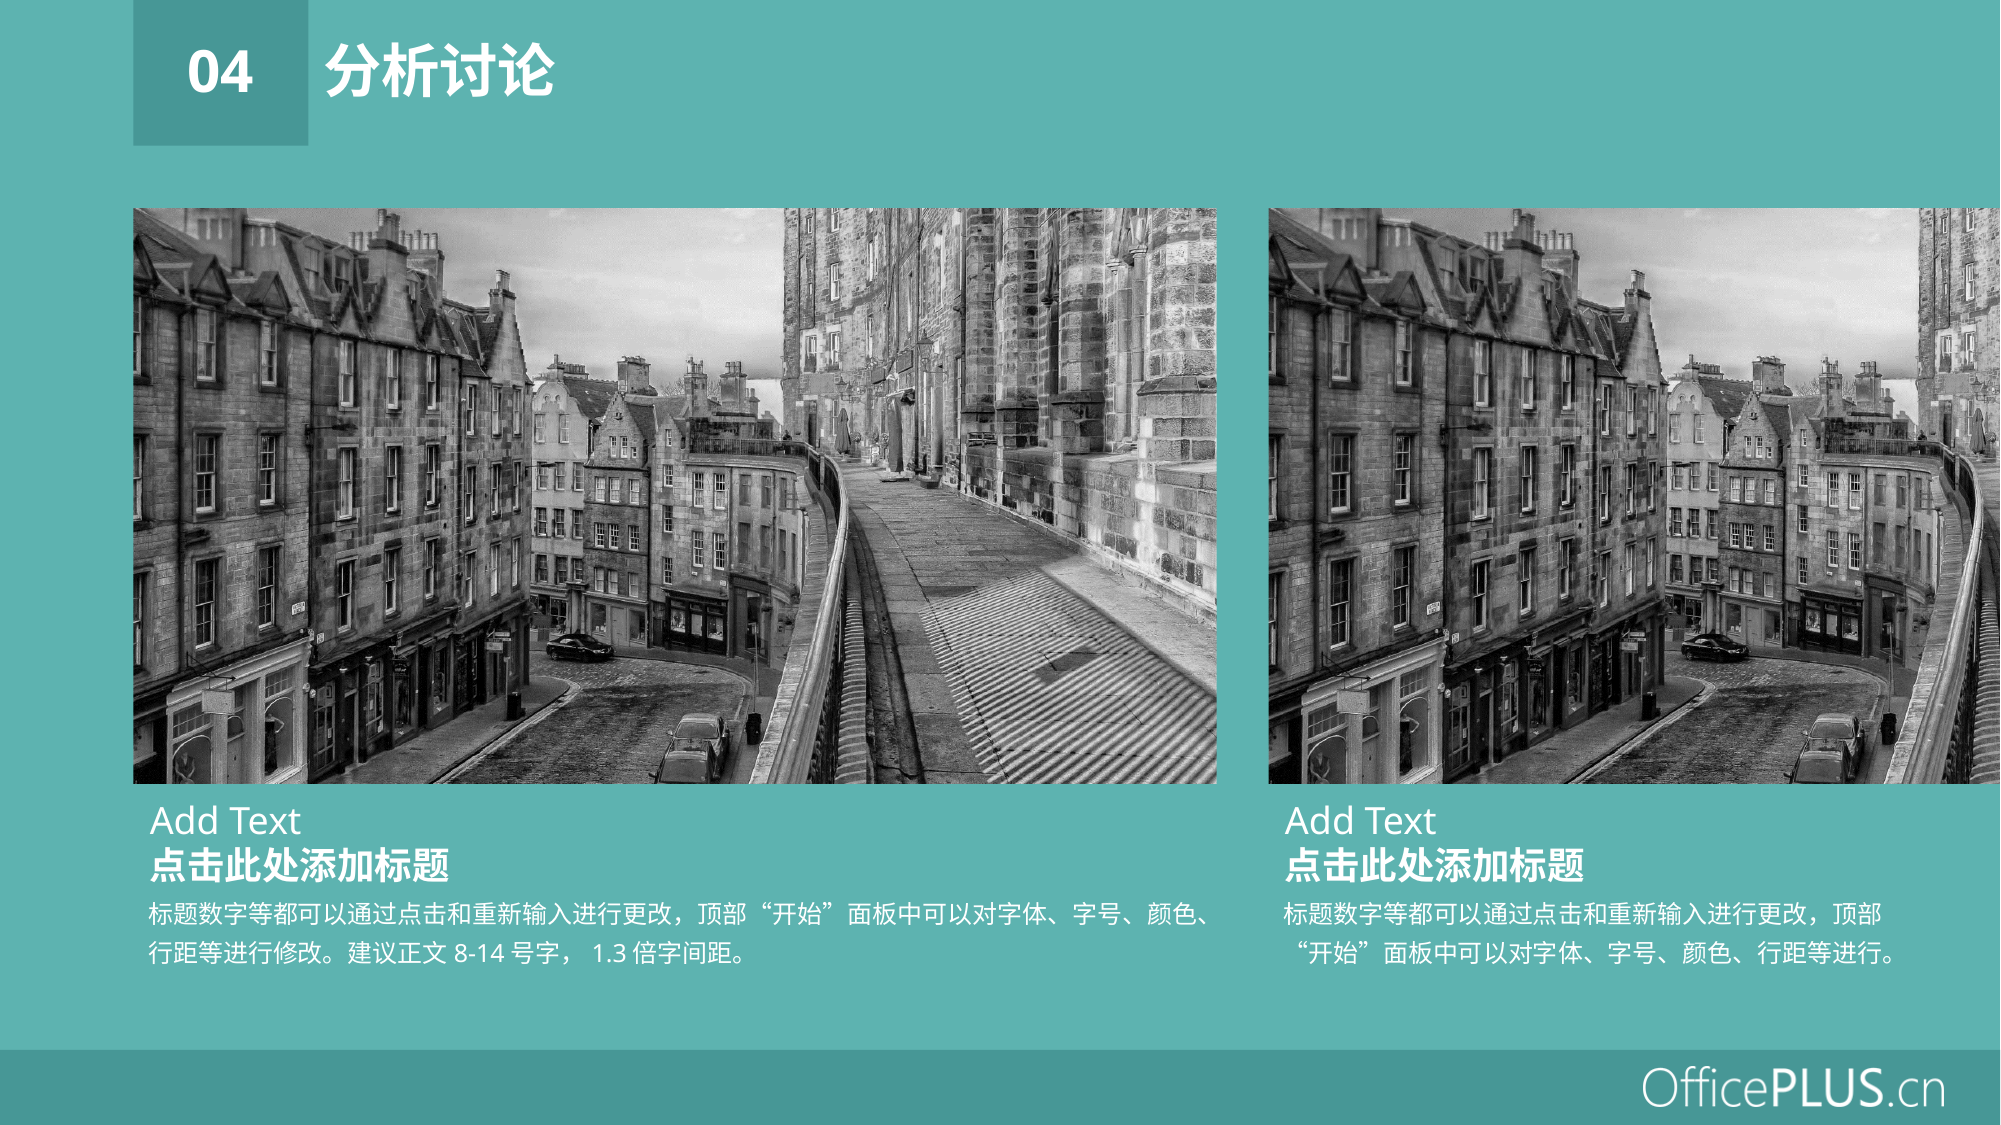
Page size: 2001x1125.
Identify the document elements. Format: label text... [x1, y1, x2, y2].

list 04 [133, 34, 308, 105]
text_box Add Text 点击此处添加标题 [135, 789, 465, 882]
text_box 标题数字等都可以通过点击和重新输入进行更改，顶部“开始”面板中可以对字体、字号、颜色、行距等进行修改。建议正文8-14号字，1.3倍字间距。 [133, 882, 1217, 975]
picture [1643, 1066, 1944, 1107]
picture [1268, 208, 2000, 784]
picture [133, 208, 1217, 784]
text_box 标题数字等都可以通过点击和重新输入进行更改，顶部“开始”面板中可以对字体、字号、颜色、行距等进行。 [1268, 882, 1944, 975]
text_box Add Text 点击此处添加标题 [1270, 789, 1600, 882]
list 分析讨论 [308, 34, 1087, 105]
